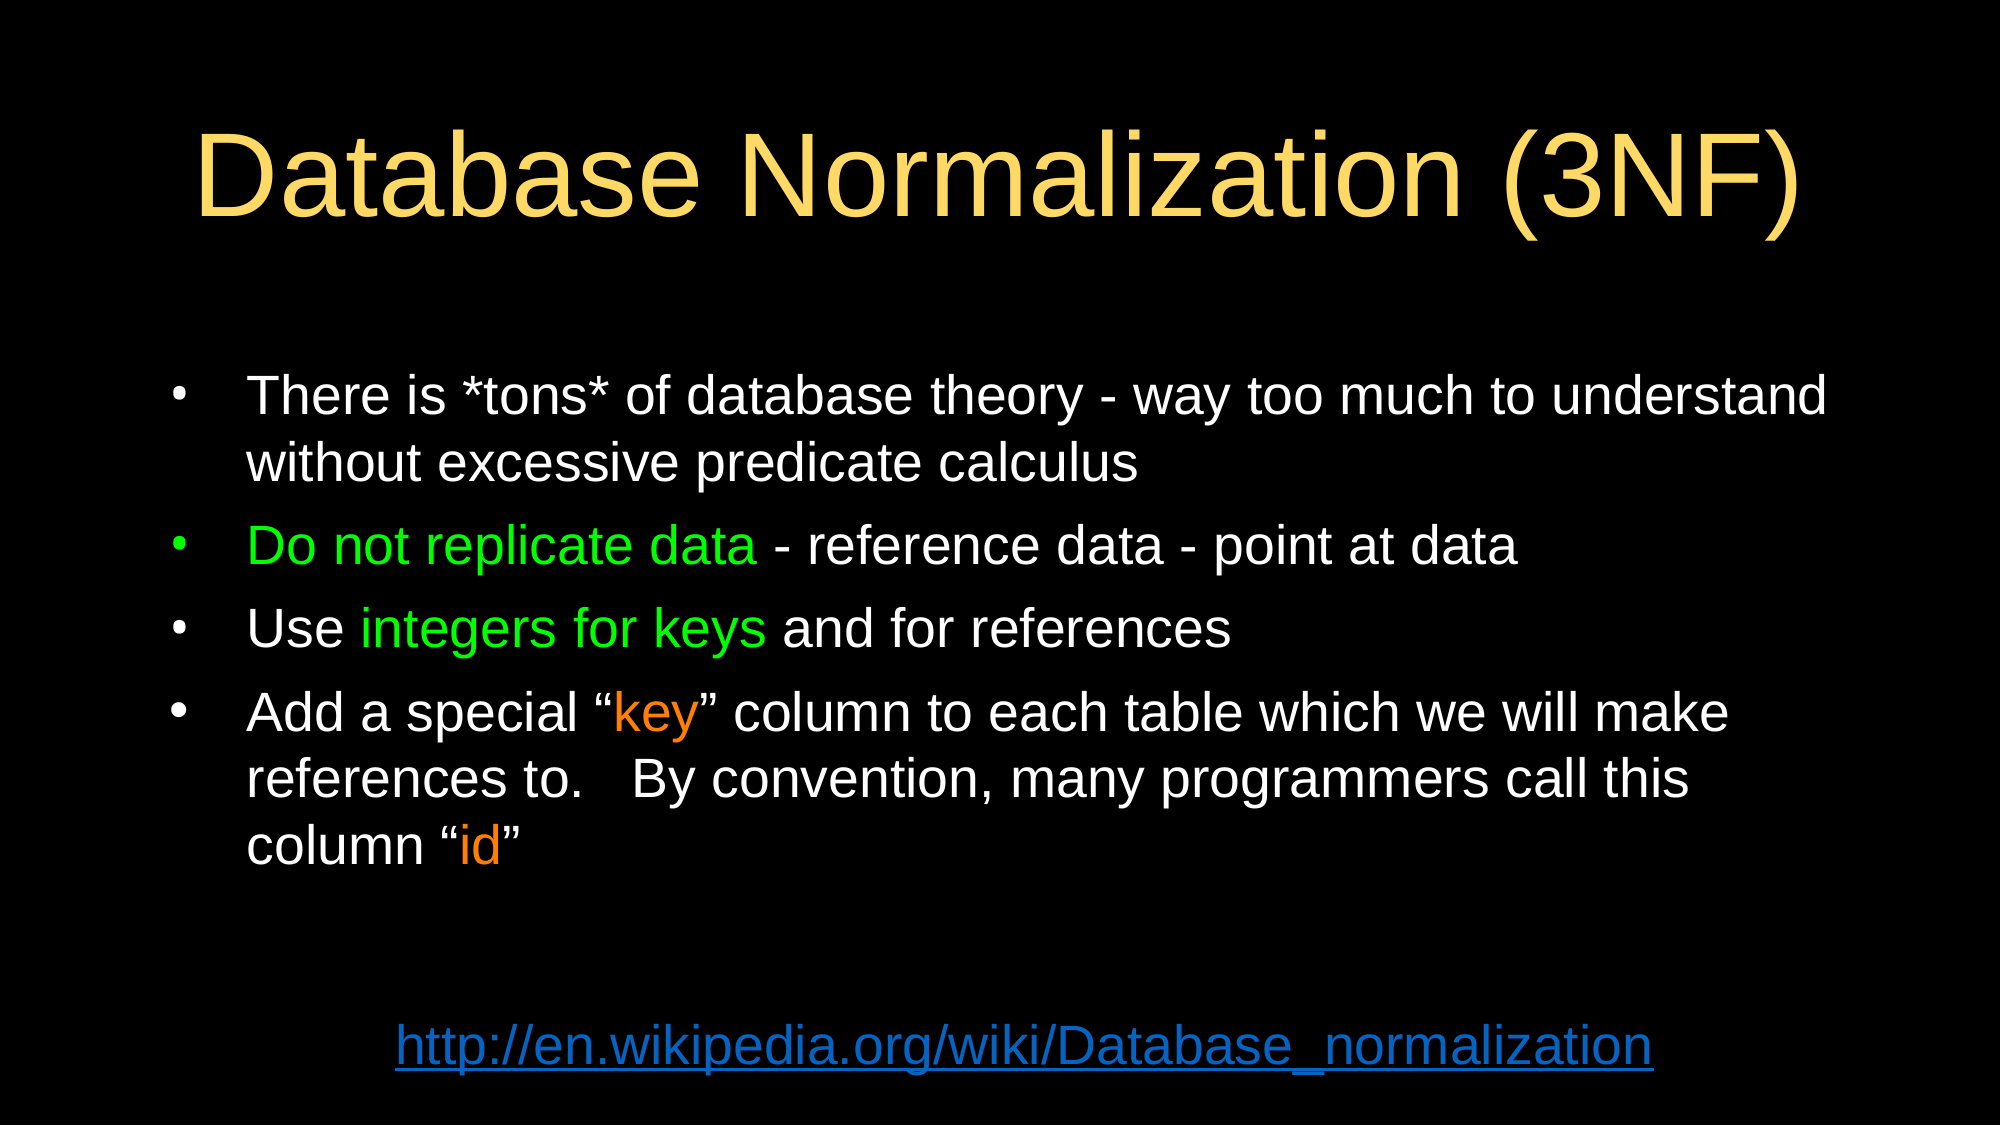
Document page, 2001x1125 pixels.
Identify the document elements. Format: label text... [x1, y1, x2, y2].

text_box http://en.wikipedia.org/wiki/Database_normalization [373, 1004, 1676, 1081]
title Database Normalization (3NF) [137, 59, 1863, 278]
list There is *tons* of database theory - way too much to understand without excessive predicate calculus Do not replicate data - reference data - point at data Use integers for keys and for references Add a special “key” column to each table which we will make references to. By convention, many programmers call this column “id” [142, 354, 1857, 1022]
